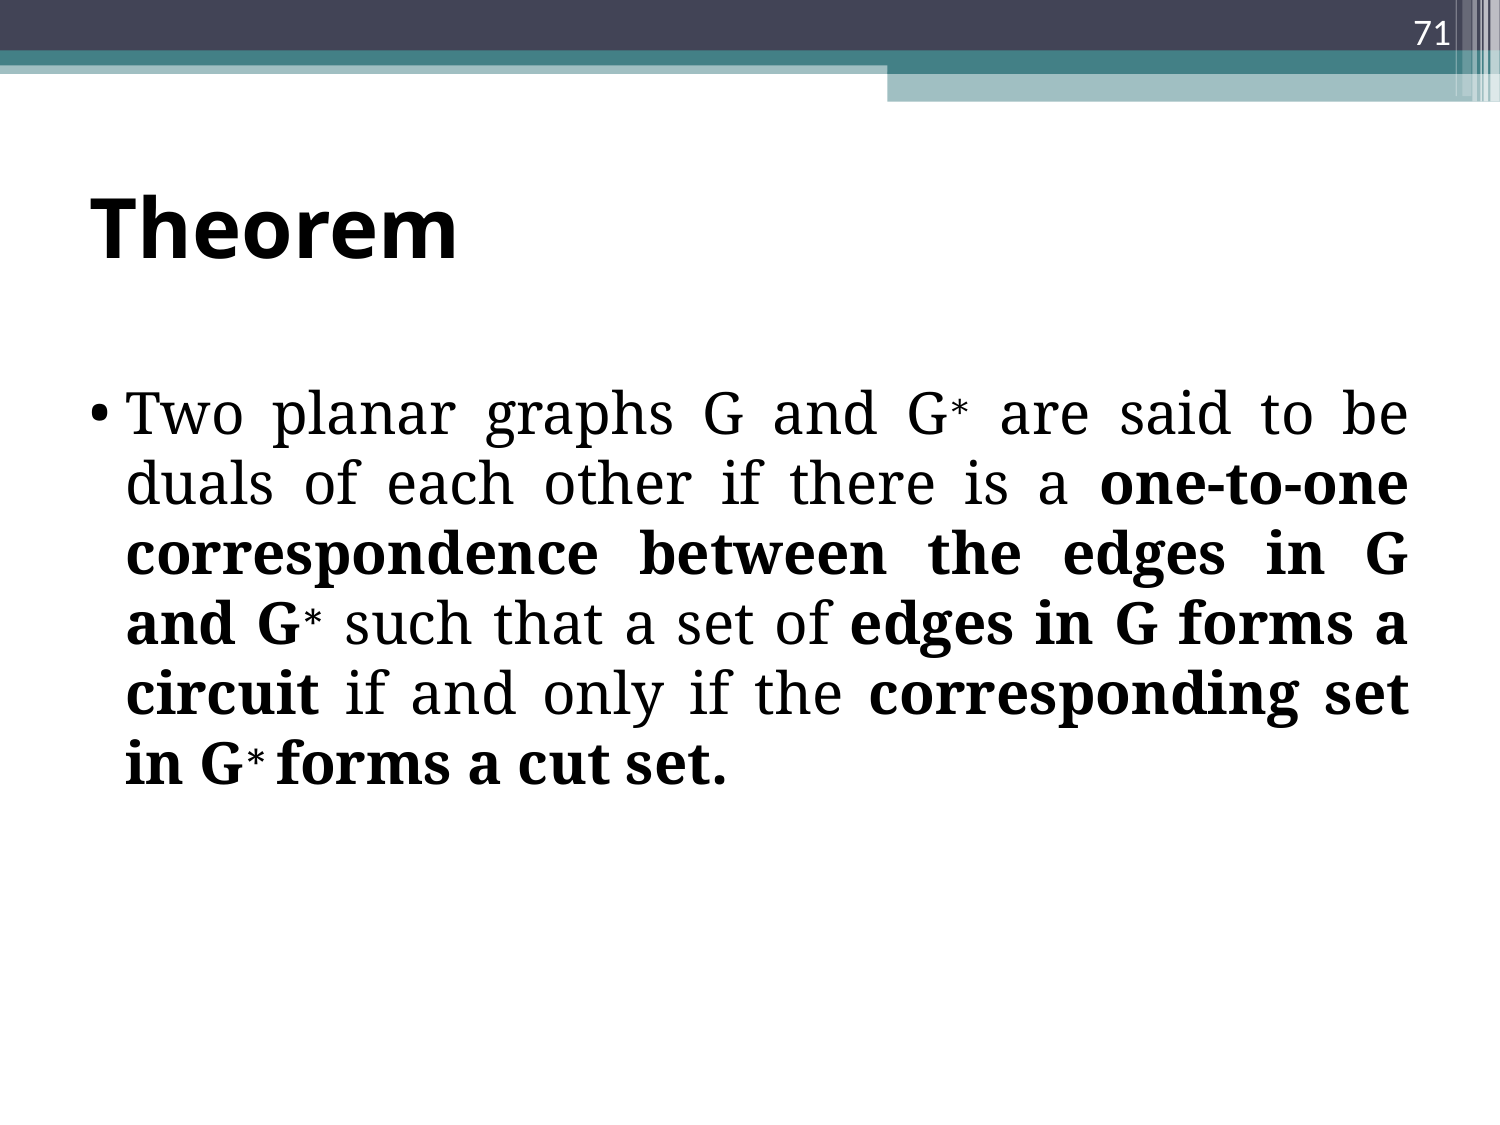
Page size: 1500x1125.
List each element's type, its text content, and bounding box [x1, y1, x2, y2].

text_box <number> [1340, 0, 1466, 61]
text_box Theorem [74, 187, 1425, 363]
text_box Two planar graphs G and G∗ are said to be duals of each other if there is a one-to-one correspondence between the edges in G and G∗ such that a set of edges in G forms a circuit if and only if the corresponding set in G∗ forms a cut set. [74, 368, 1425, 1079]
